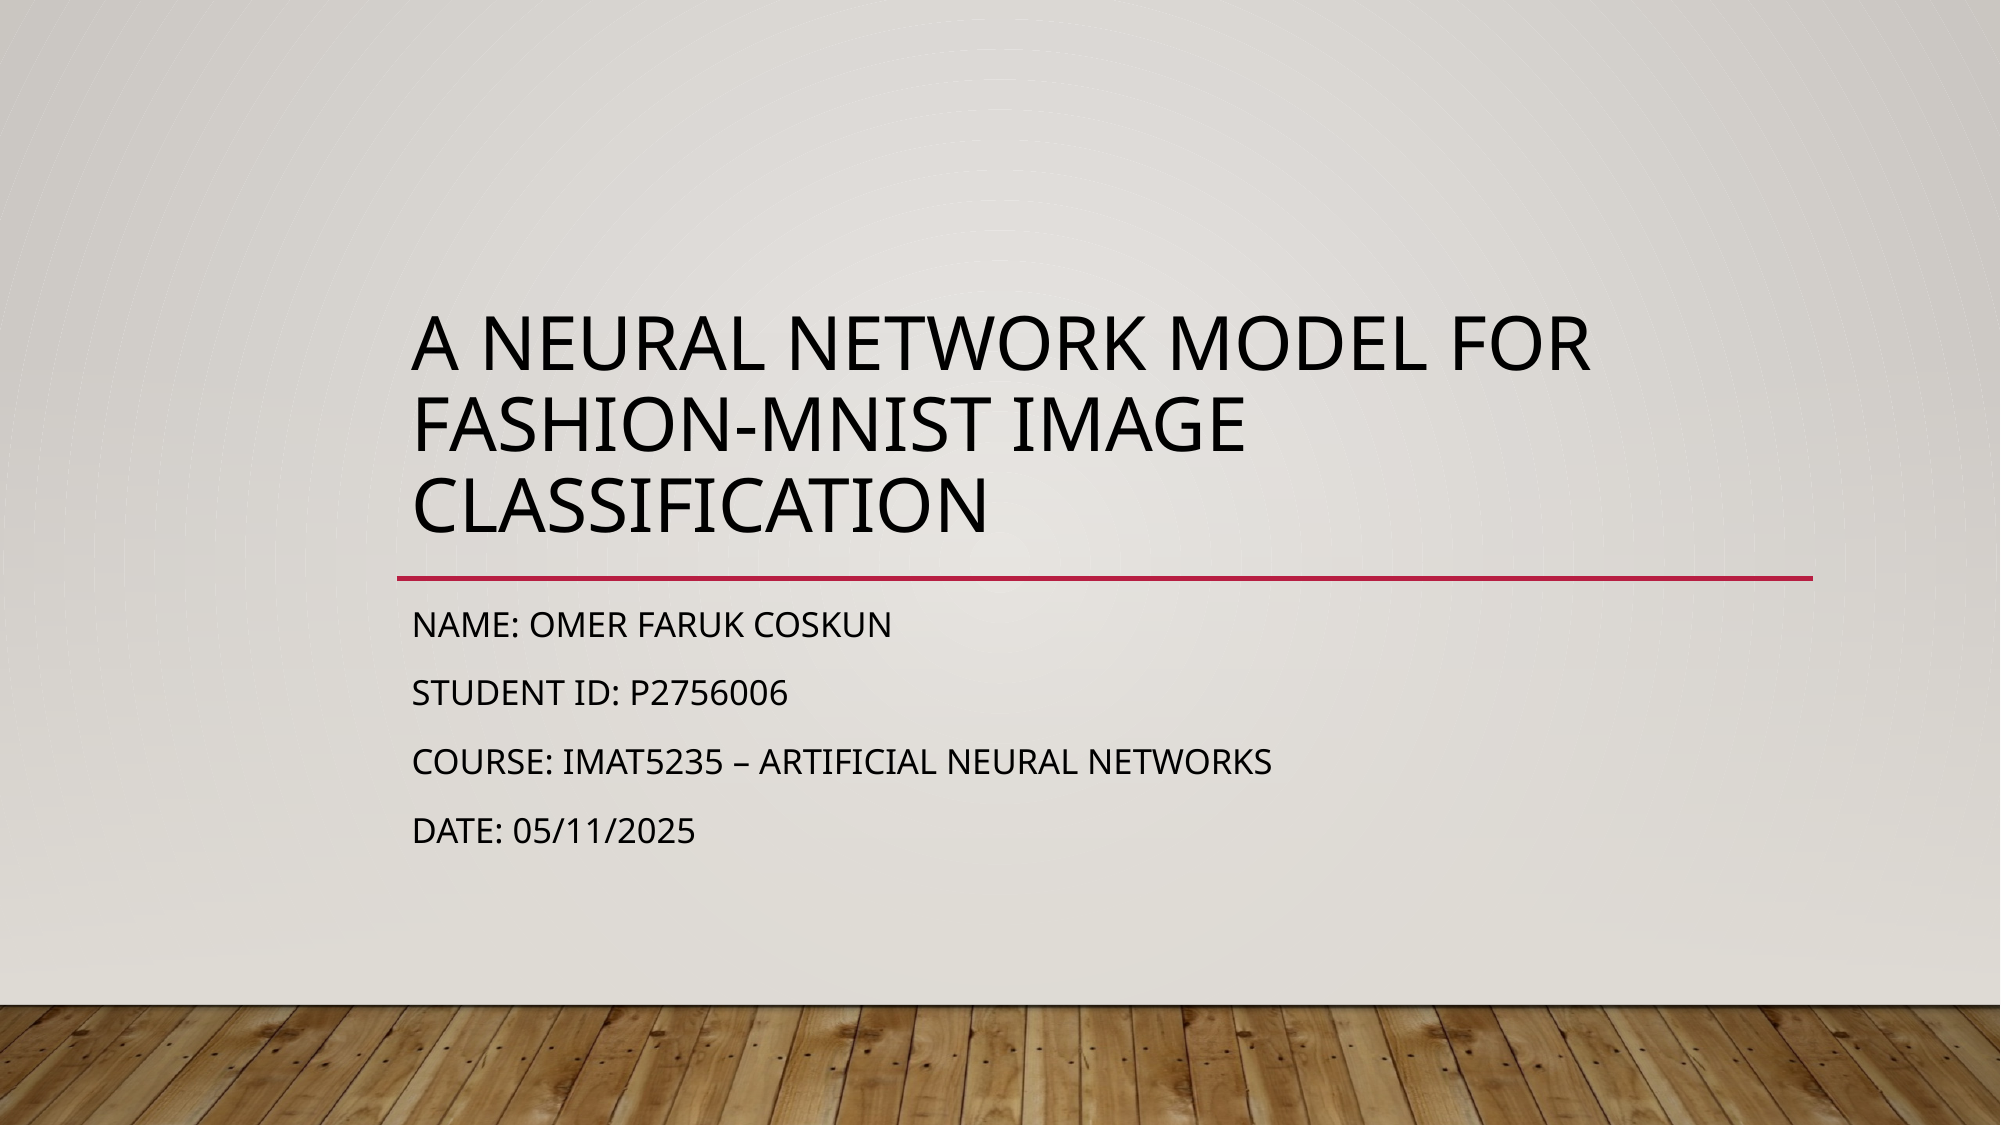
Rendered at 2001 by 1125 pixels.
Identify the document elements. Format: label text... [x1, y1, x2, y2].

picture [0, 1005, 2000, 1125]
subtitle Name: Omer Faruk coskun Student ıd: P2756006 Course: ımat5235 – artificial neural networks Date: 05/11/2025 [396, 579, 1814, 866]
title A neural network model for fashion-mnıst ımage classıfıcatıon [396, 131, 1814, 549]
